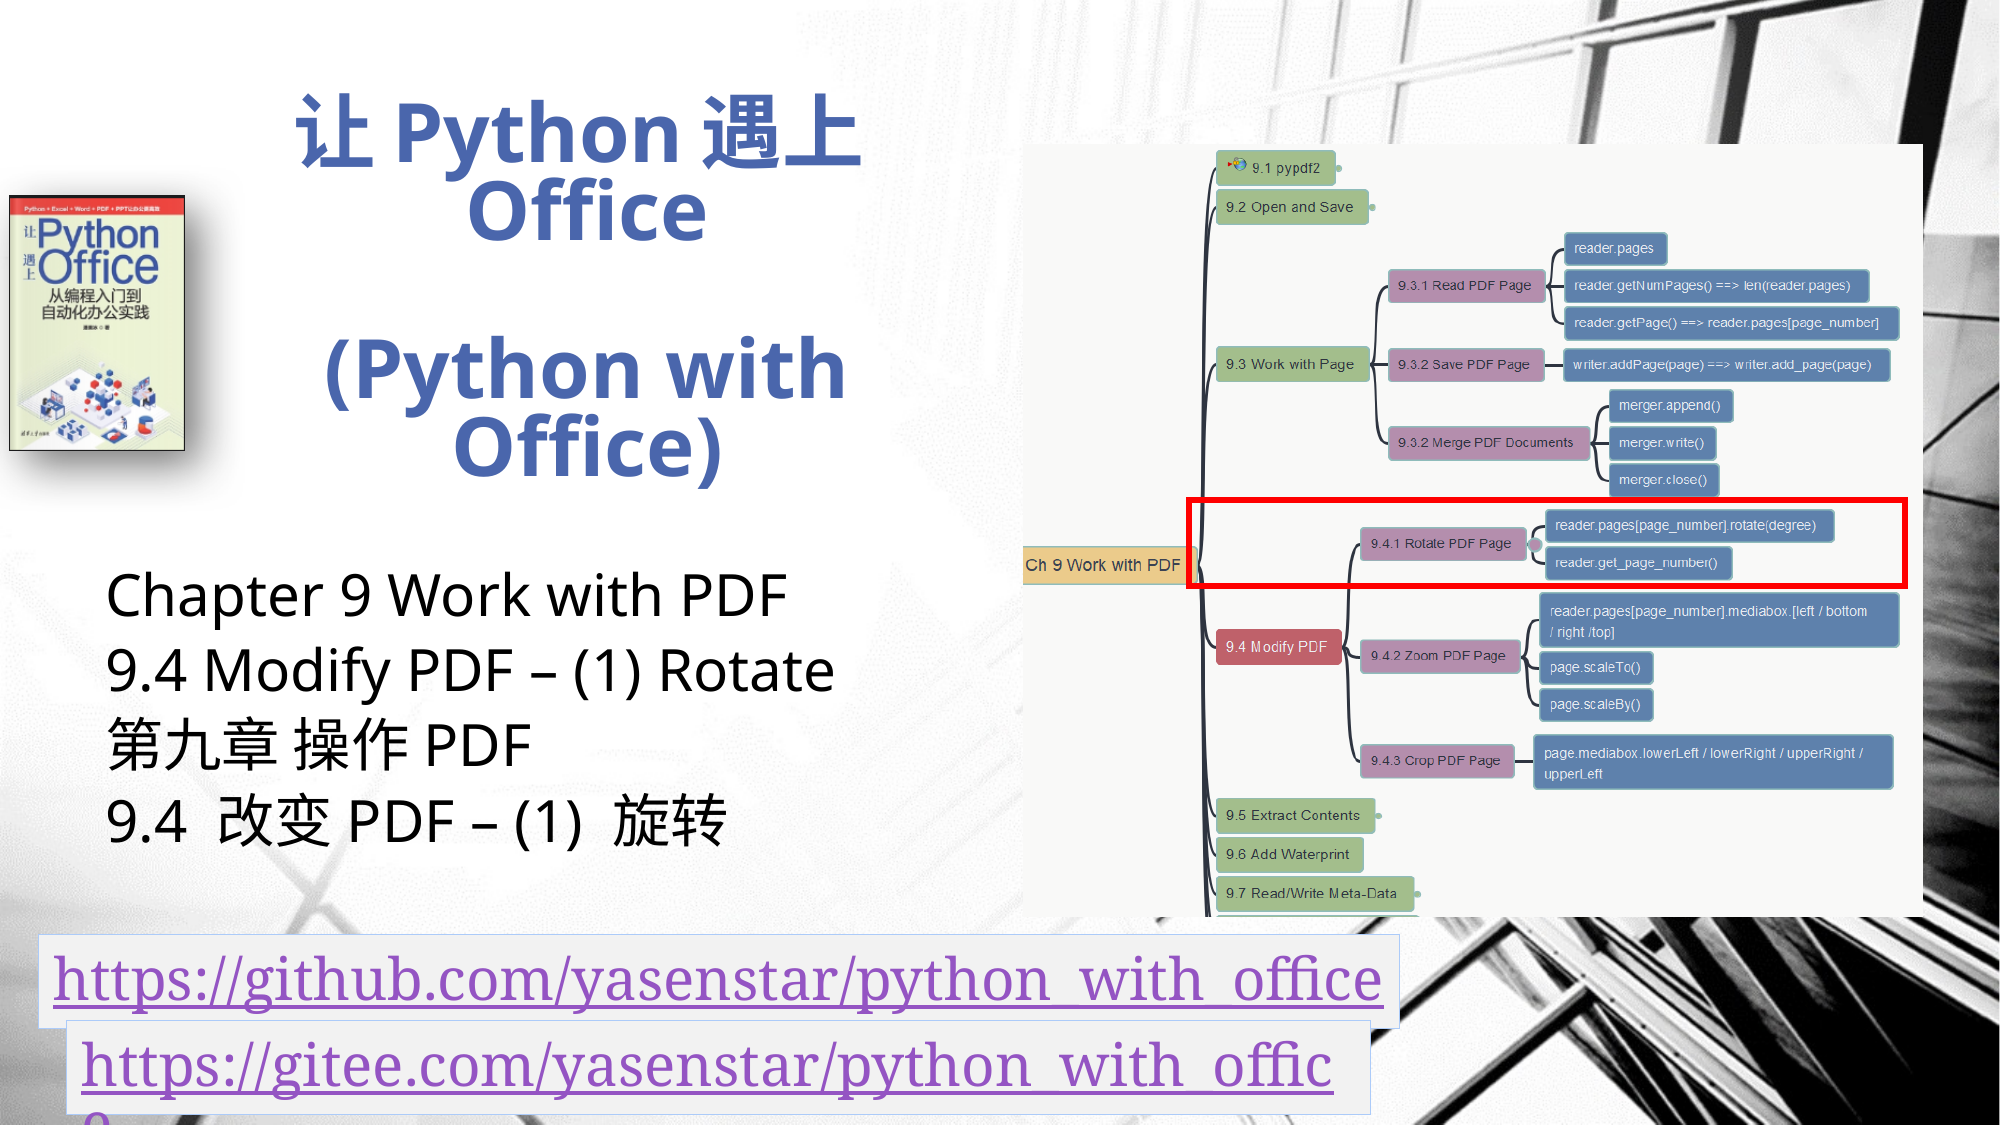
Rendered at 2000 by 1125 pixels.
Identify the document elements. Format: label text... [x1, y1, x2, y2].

title 让Python遇上Office (Python with Office) [174, 87, 1000, 500]
subtitle Chapter 9 Work with PDF 9.4 Modify PDF – (1) Rotate 第九章 操作PDF 9.4 改变PDF – (1) 旋转 [90, 558, 1000, 917]
text_box https://gitee.com/yasenstar/python_with_office [66, 1020, 1371, 1115]
picture [0, 0, 2000, 1125]
text_box https://github.com/yasenstar/python_with_office [38, 934, 1400, 1029]
